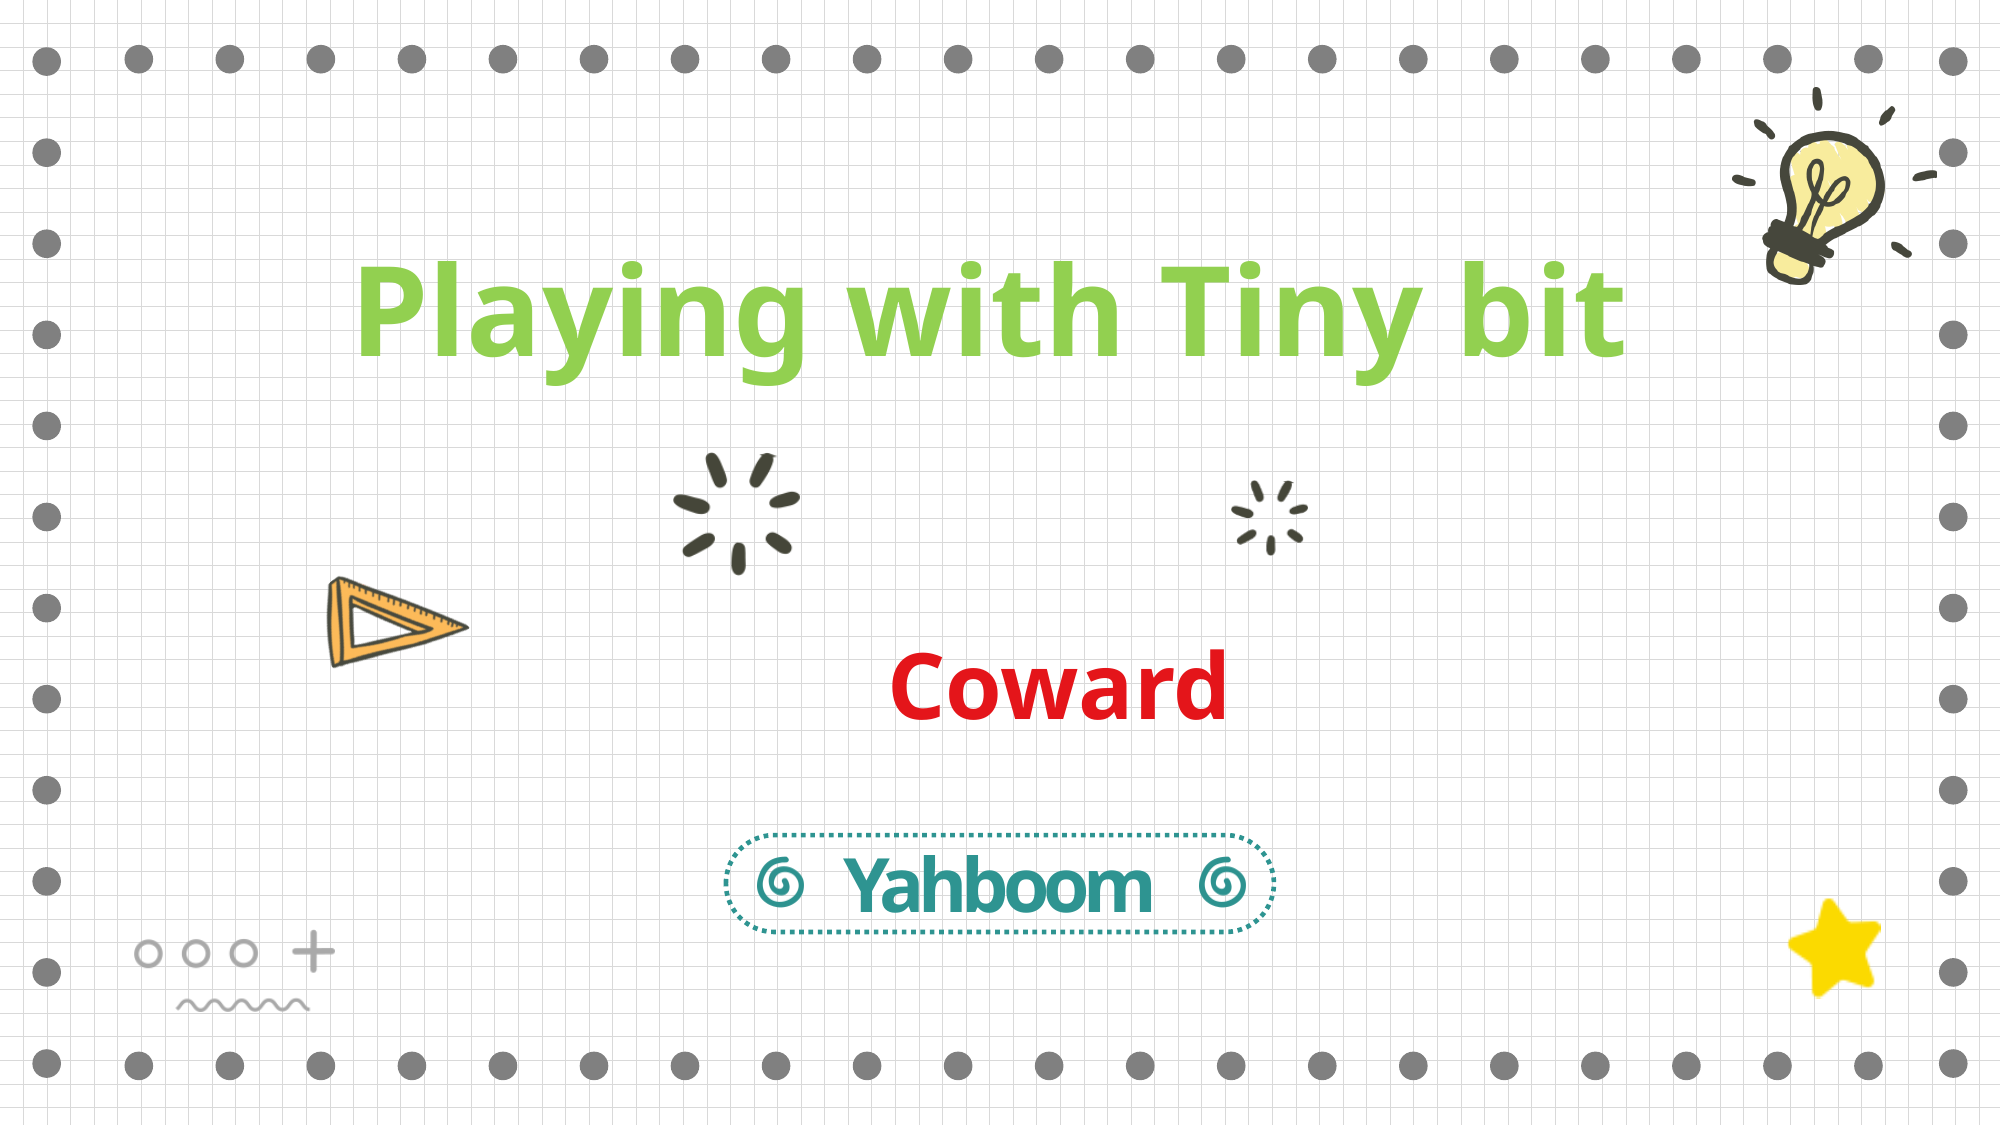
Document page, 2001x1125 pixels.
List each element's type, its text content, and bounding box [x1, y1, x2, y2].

text_box Playing with Tiny bit [335, 223, 1644, 389]
text_box Yahboom [811, 830, 1189, 936]
picture [673, 452, 800, 576]
picture [1199, 856, 1246, 908]
picture [1787, 897, 1881, 1000]
picture [1231, 480, 1308, 556]
picture [757, 856, 805, 908]
text_box Coward [872, 620, 1248, 745]
text_box [724, 834, 811, 933]
picture [290, 534, 469, 711]
picture [134, 929, 335, 1012]
text_box [1189, 834, 1275, 933]
picture [1732, 87, 1937, 285]
